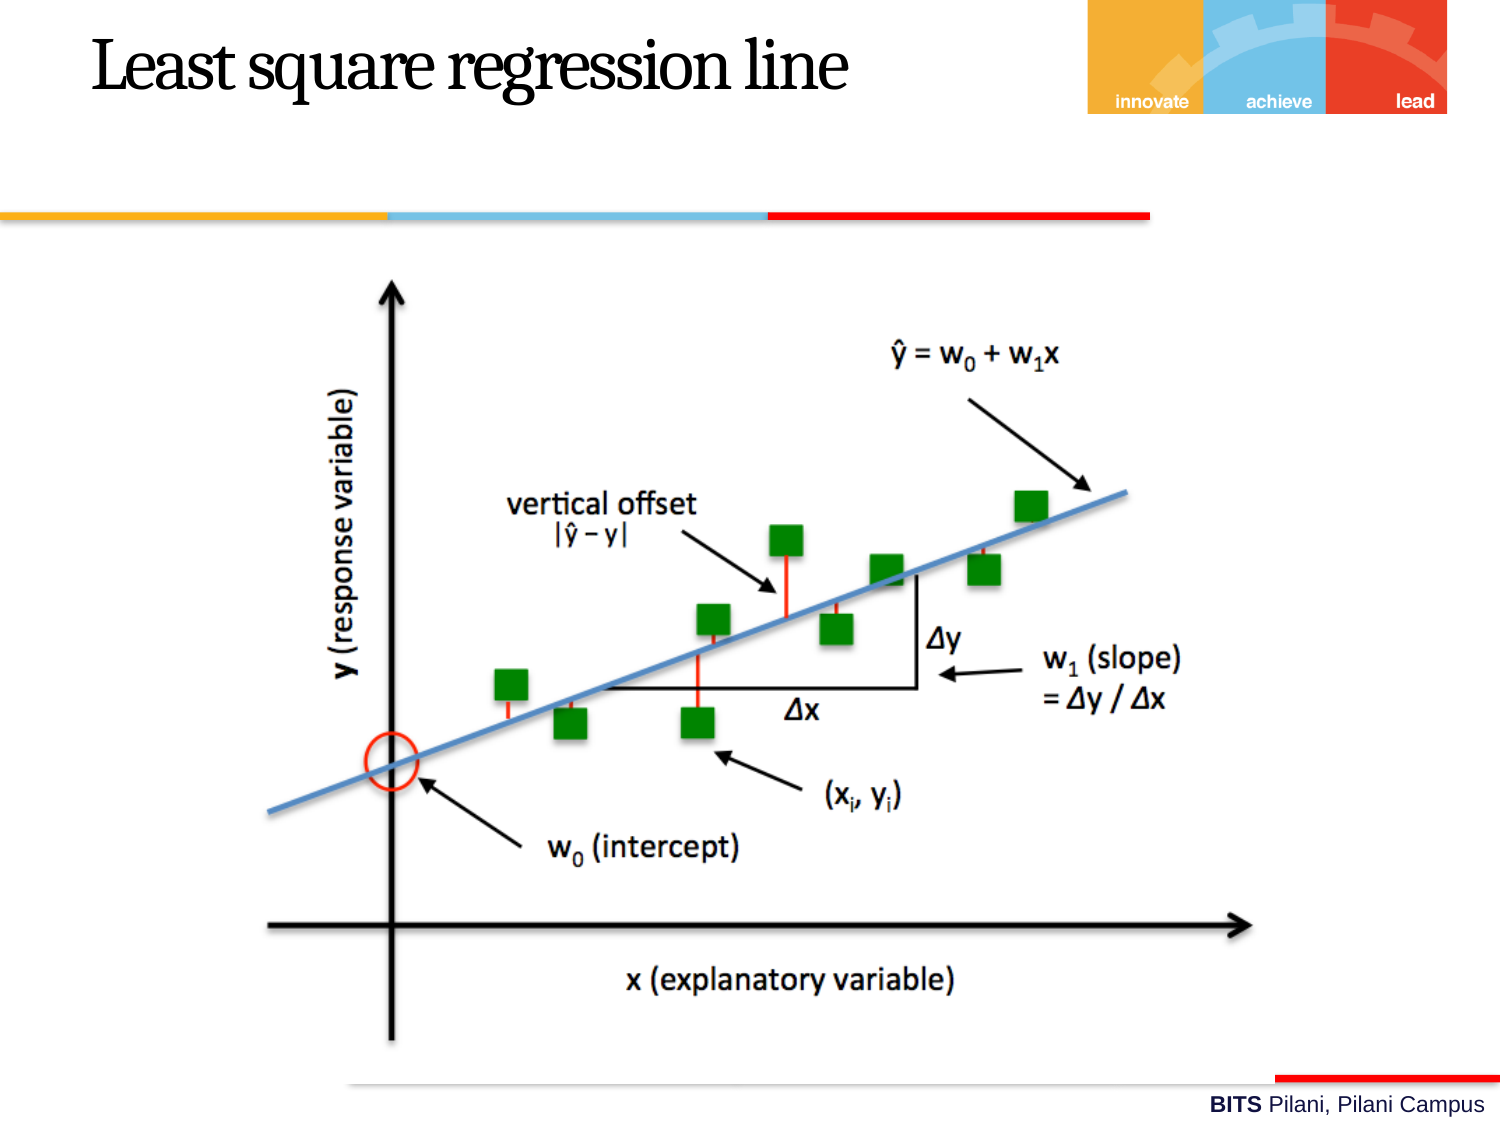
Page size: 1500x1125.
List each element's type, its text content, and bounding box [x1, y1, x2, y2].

picture [1087, 0, 1448, 114]
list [249, 274, 1276, 1084]
text_box Least square regression line [75, 25, 1075, 117]
